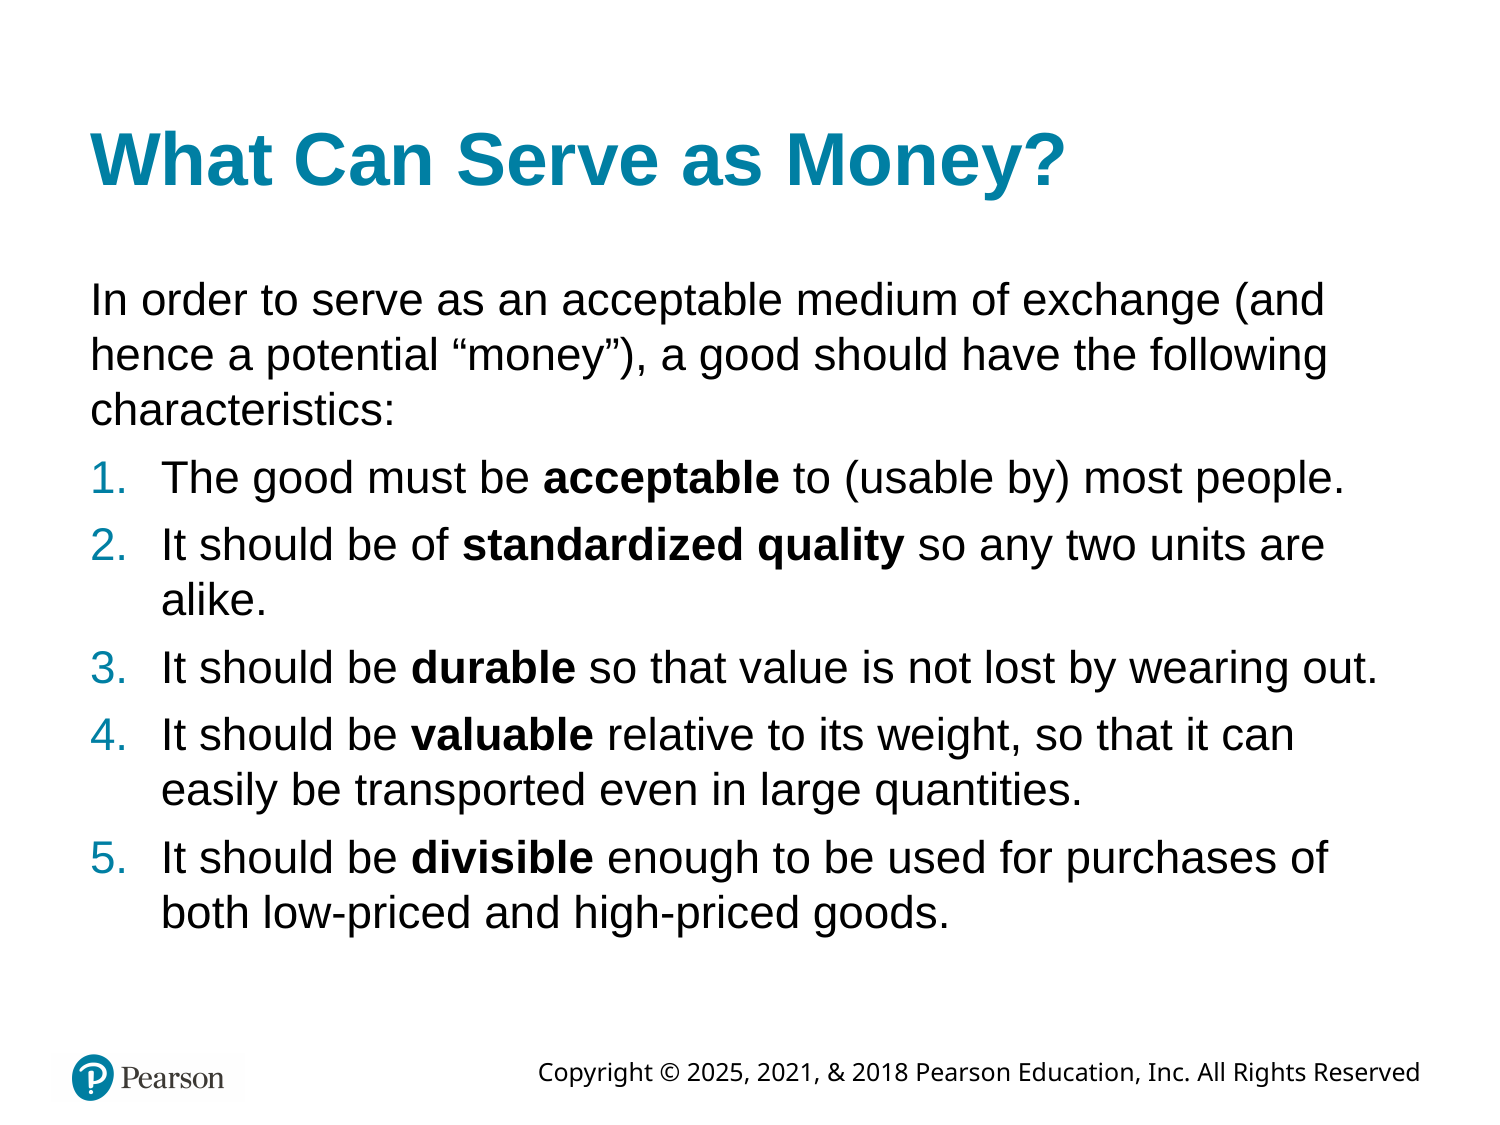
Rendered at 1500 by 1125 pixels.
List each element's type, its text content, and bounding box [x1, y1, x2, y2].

title What Can Serve as Money? [75, 35, 1425, 216]
list In order to serve as an acceptable medium of exchange (and hence a potential “money”), a good should have the following characteristics: The good must be acceptable to (usable by) most people. It should be of standardized quality so any two units are alike. It should be durable so that value is not lost by wearing out. It should be valuable relative to its weight, so that it can easily be transported even in large quantities. It should be divisible enough to be used for purchases of both low-priced and high-priced goods. [75, 255, 1426, 1021]
picture [51, 1053, 245, 1102]
